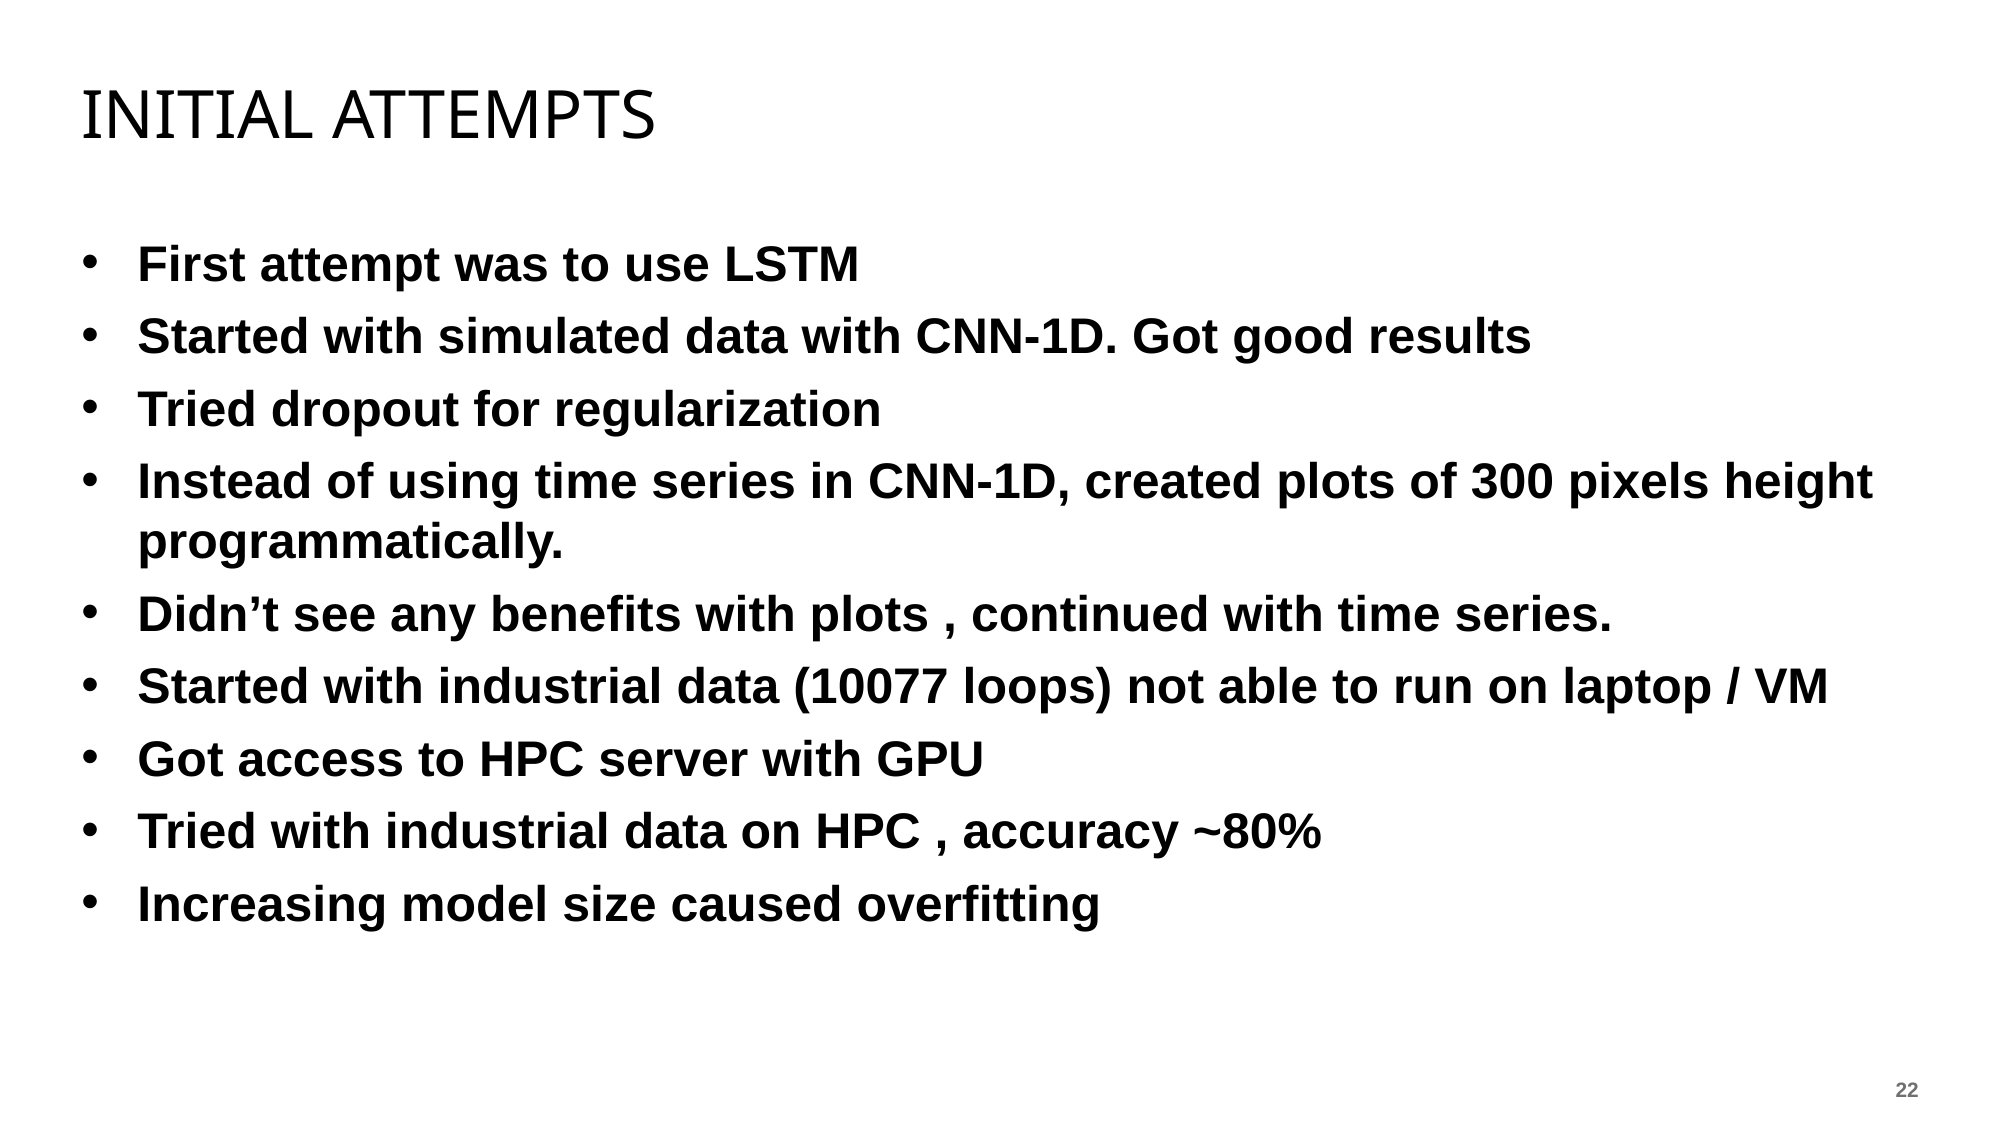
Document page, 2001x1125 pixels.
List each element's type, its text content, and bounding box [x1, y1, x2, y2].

list First attempt was to use LSTM Started with simulated data with CNN-1D. Got good results Tried dropout for regularization Instead of using time series in CNN-1D, created plots of 300 pixels height programmatically. Didn’t see any benefits with plots , continued with time series. Started with industrial data (10077 loops) not able to run on laptop / VM Got access to HPC server with GPU Tried with industrial data on HPC , accuracy ~80% Increasing model size caused overfitting [81, 231, 1919, 963]
slide_number 21 [1837, 1062, 1919, 1102]
title Initial attempts [81, 81, 1919, 150]
